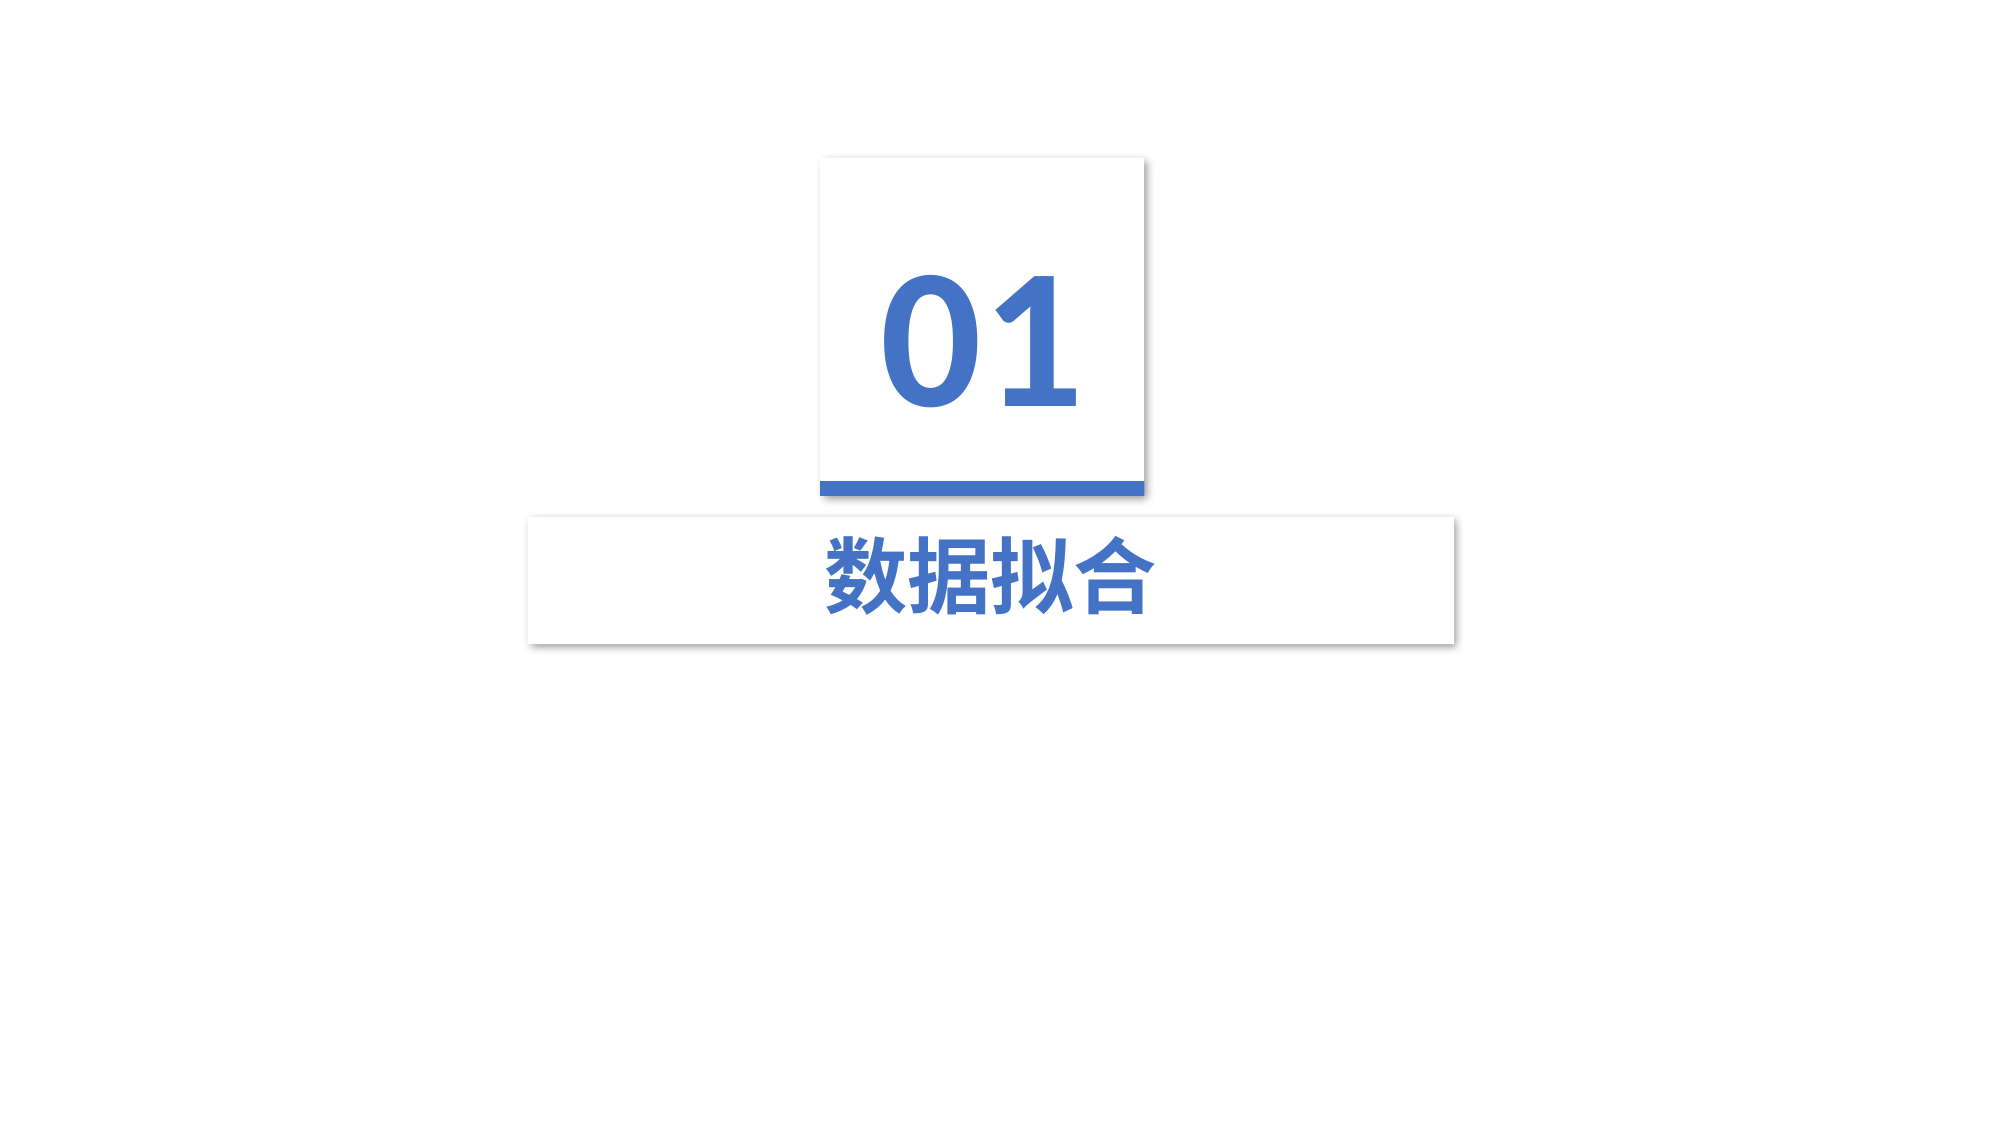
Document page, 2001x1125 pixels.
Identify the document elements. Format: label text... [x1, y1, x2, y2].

title 数据拟合 [527, 516, 1455, 645]
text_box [819, 157, 1145, 496]
